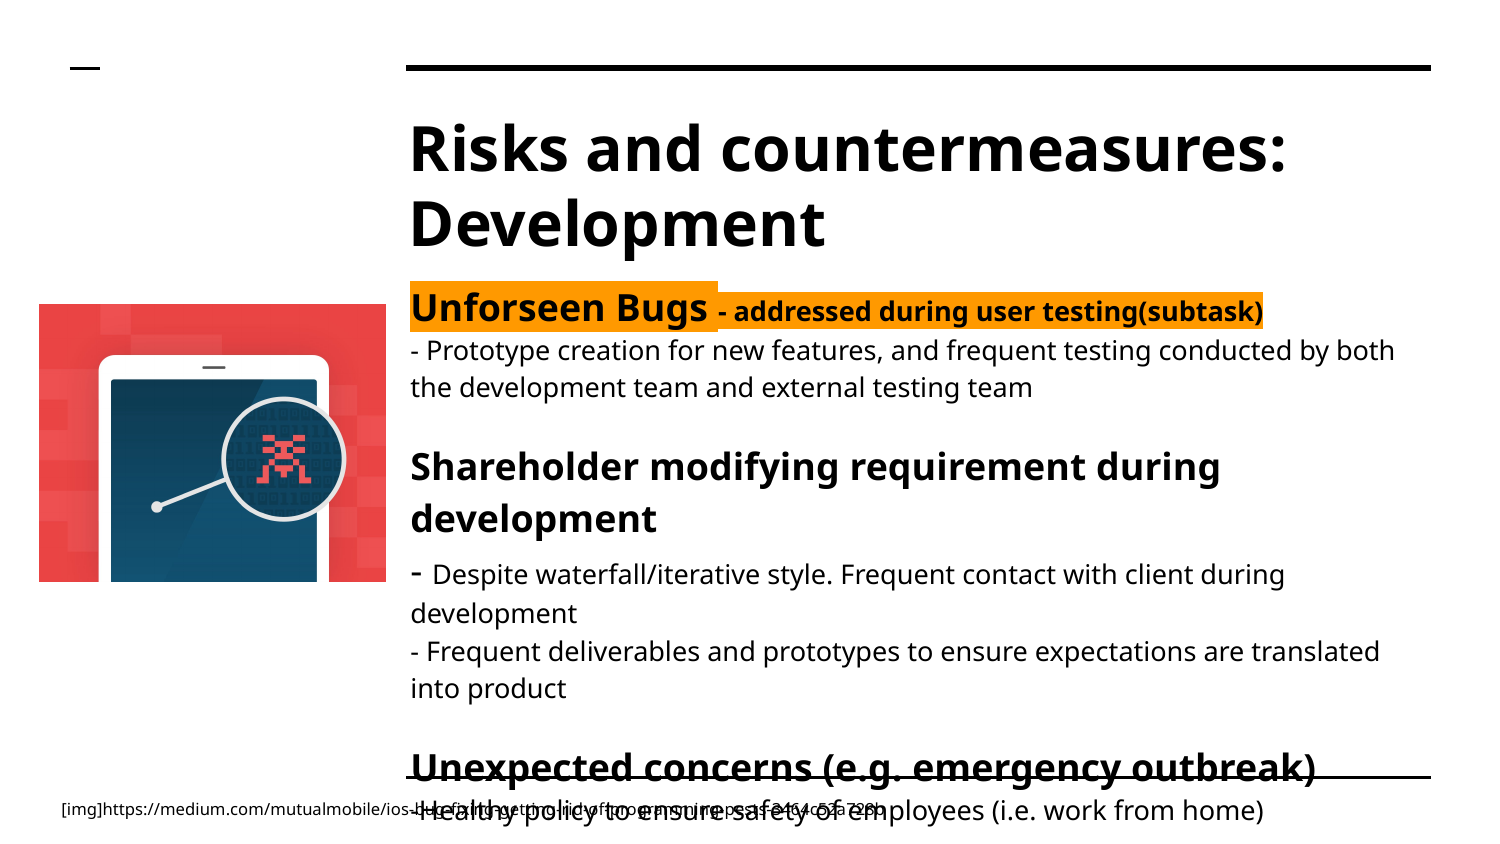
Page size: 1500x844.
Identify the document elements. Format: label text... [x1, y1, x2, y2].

list Unforseen Bugs - addressed during user testing(subtask) - Prototype creation for new features, and frequent testing conducted by both the development team and external testing team Shareholder modifying requirement during development - Despite waterfall/iterative style. Frequent contact with client during development - Frequent deliverables and prototypes to ensure expectations are translated into product Unexpected concerns (e.g. emergency outbreak) -Healthy policy to ensure safety of employees (i.e. work from home) [395, 261, 1433, 808]
title Risks and countermeasures: Development [393, 94, 1431, 262]
picture [39, 304, 386, 582]
text_box [img]https://medium.com/mutualmobile/ios-bug-fixing-getting-rid-of-programming-pests-3464c52a728b [46, 783, 1376, 827]
